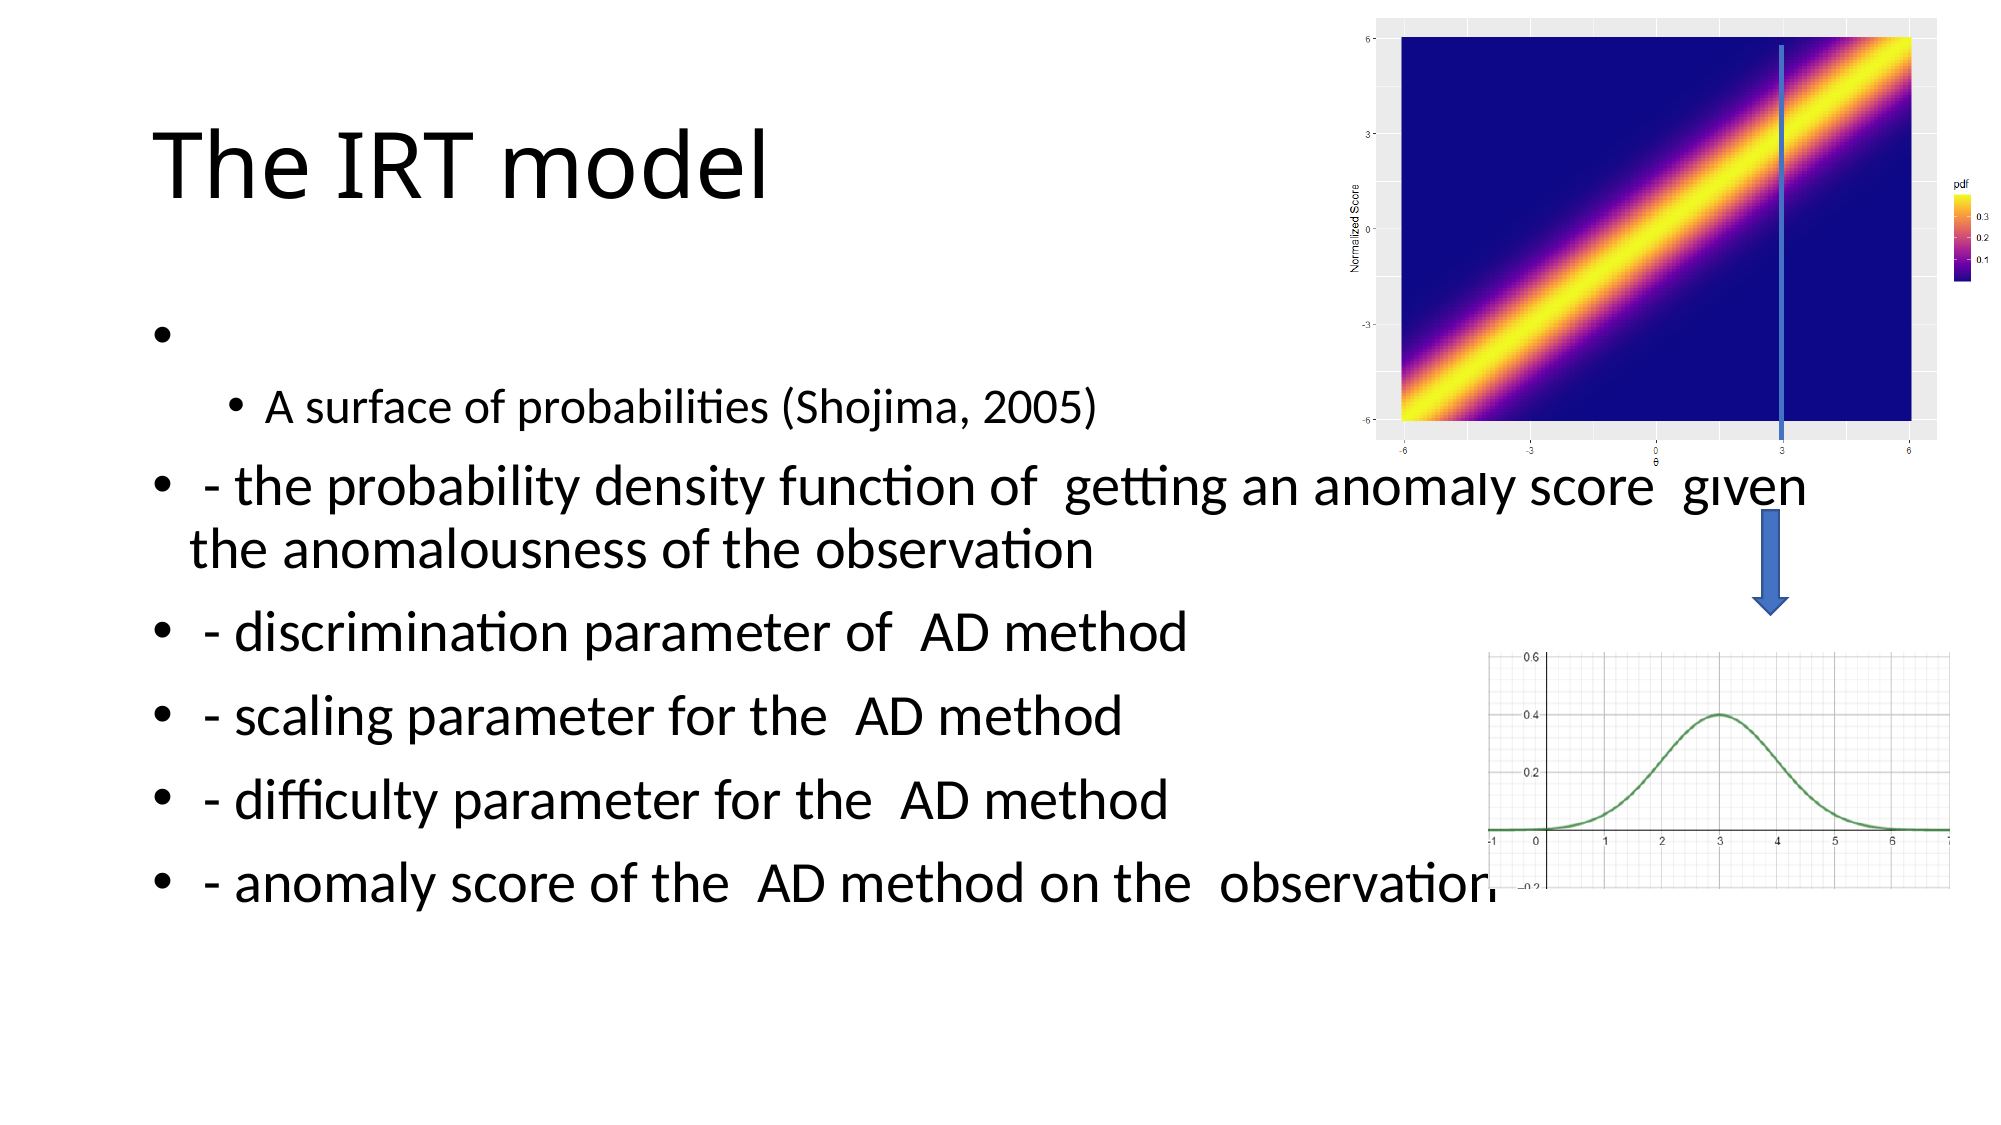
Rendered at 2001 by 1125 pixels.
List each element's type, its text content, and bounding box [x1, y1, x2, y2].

text_box [1751, 509, 1790, 617]
picture [1343, 12, 2000, 473]
title The IRT model [137, 59, 1343, 278]
picture [1488, 652, 1950, 889]
